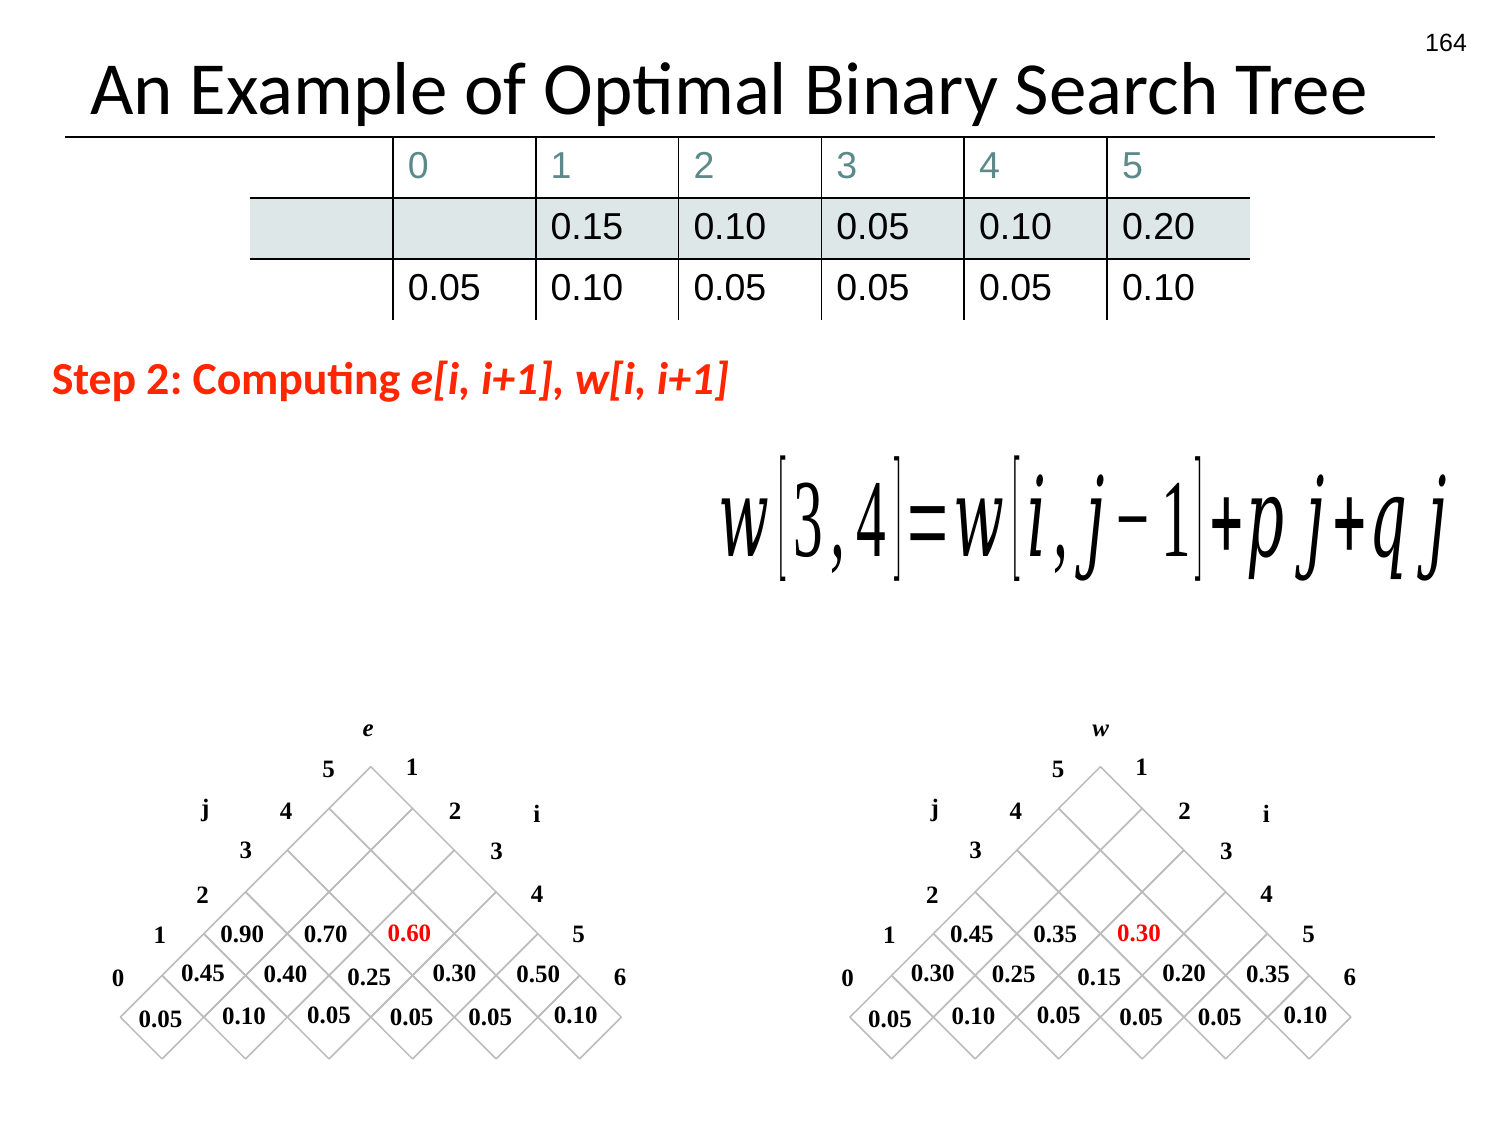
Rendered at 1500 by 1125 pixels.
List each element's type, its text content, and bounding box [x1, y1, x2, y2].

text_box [826, 704, 1411, 1047]
slide_number 164 [1131, 18, 1483, 62]
text_box Step 2: Computing e[i, i+1], w[i, i+1] [44, 341, 737, 412]
title An Example of Optimal Binary Search Tree [75, 20, 1445, 138]
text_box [96, 704, 681, 1047]
